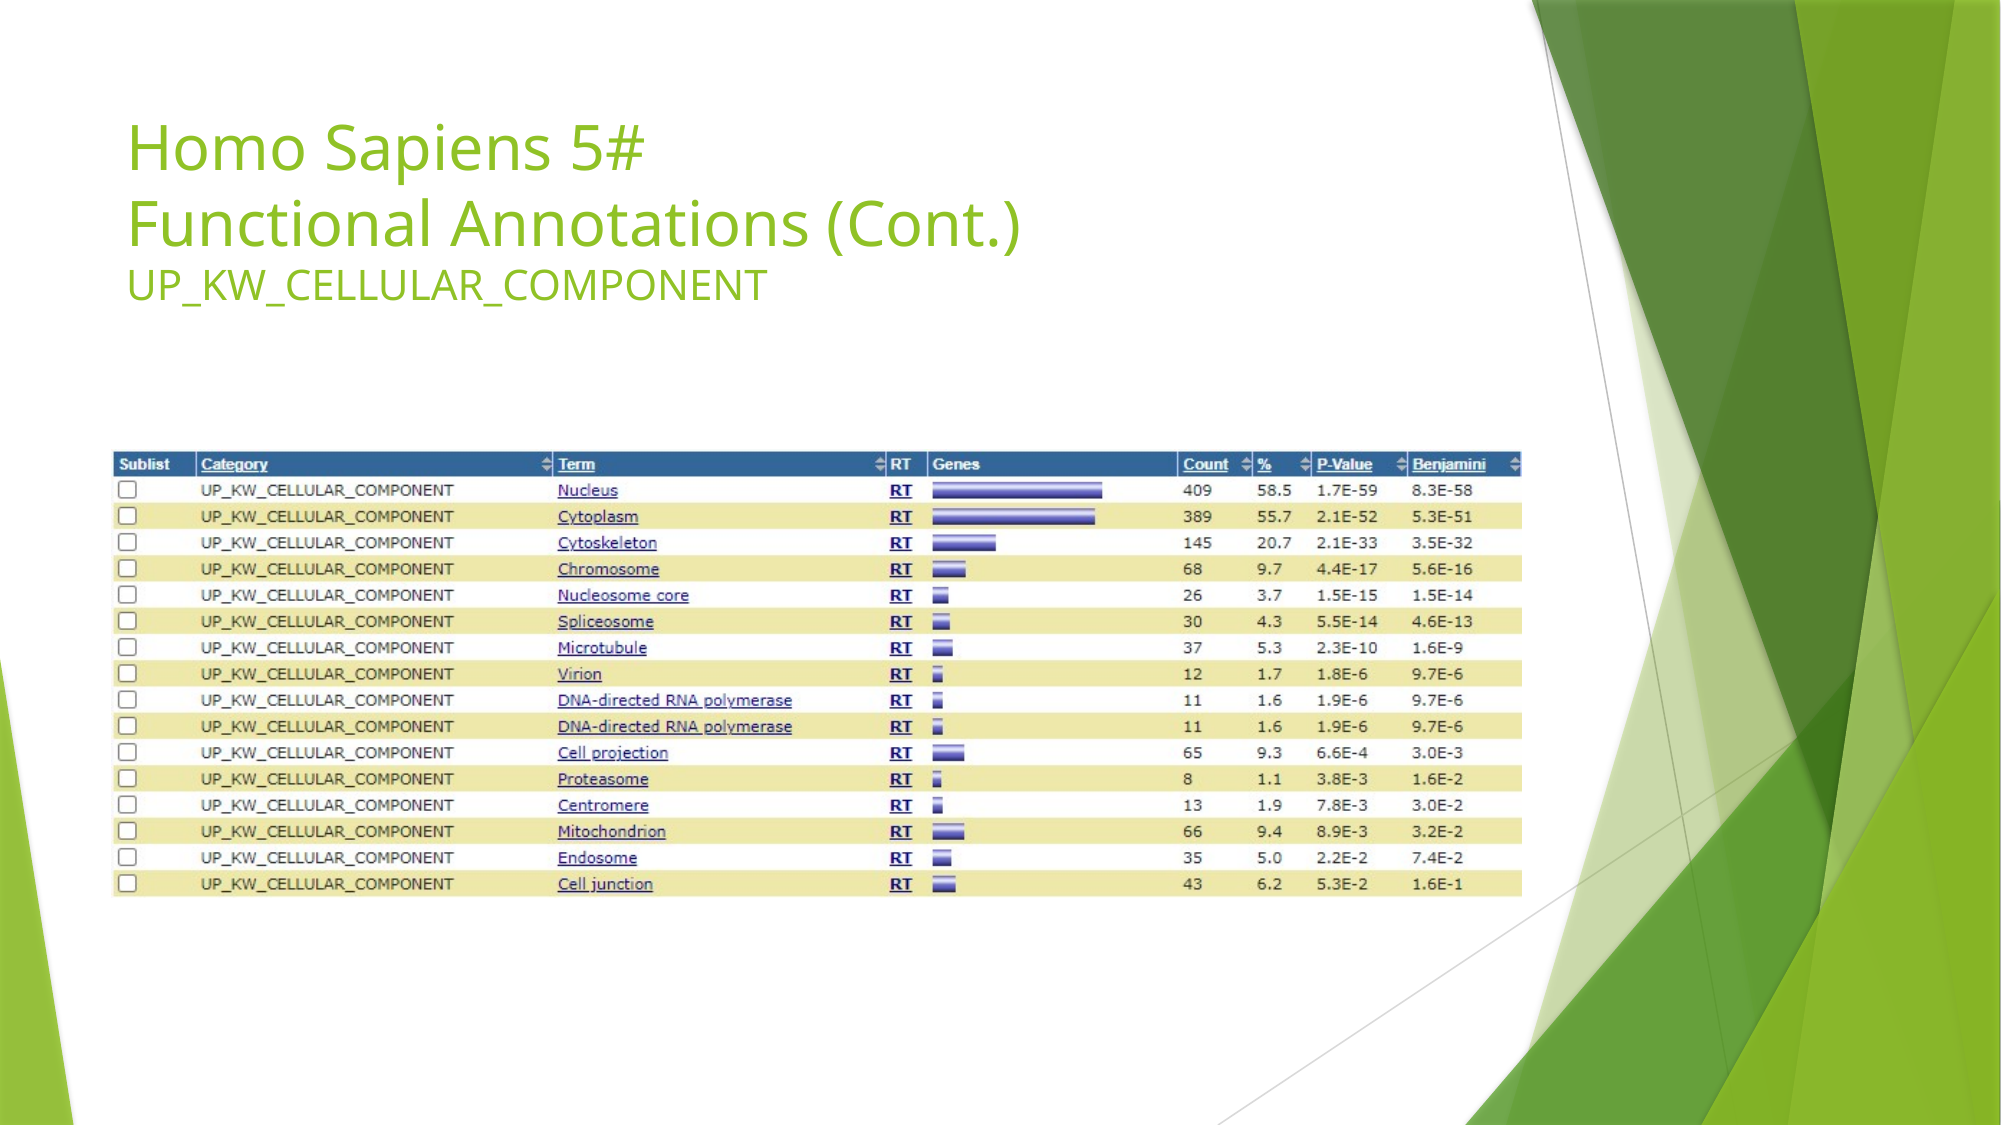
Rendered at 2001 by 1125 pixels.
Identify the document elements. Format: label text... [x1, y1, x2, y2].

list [110, 449, 1522, 898]
title Homo Sapiens 5# Functional Annotations (Cont.) UP_KW_CELLULAR_COMPONENT [111, 99, 1522, 317]
